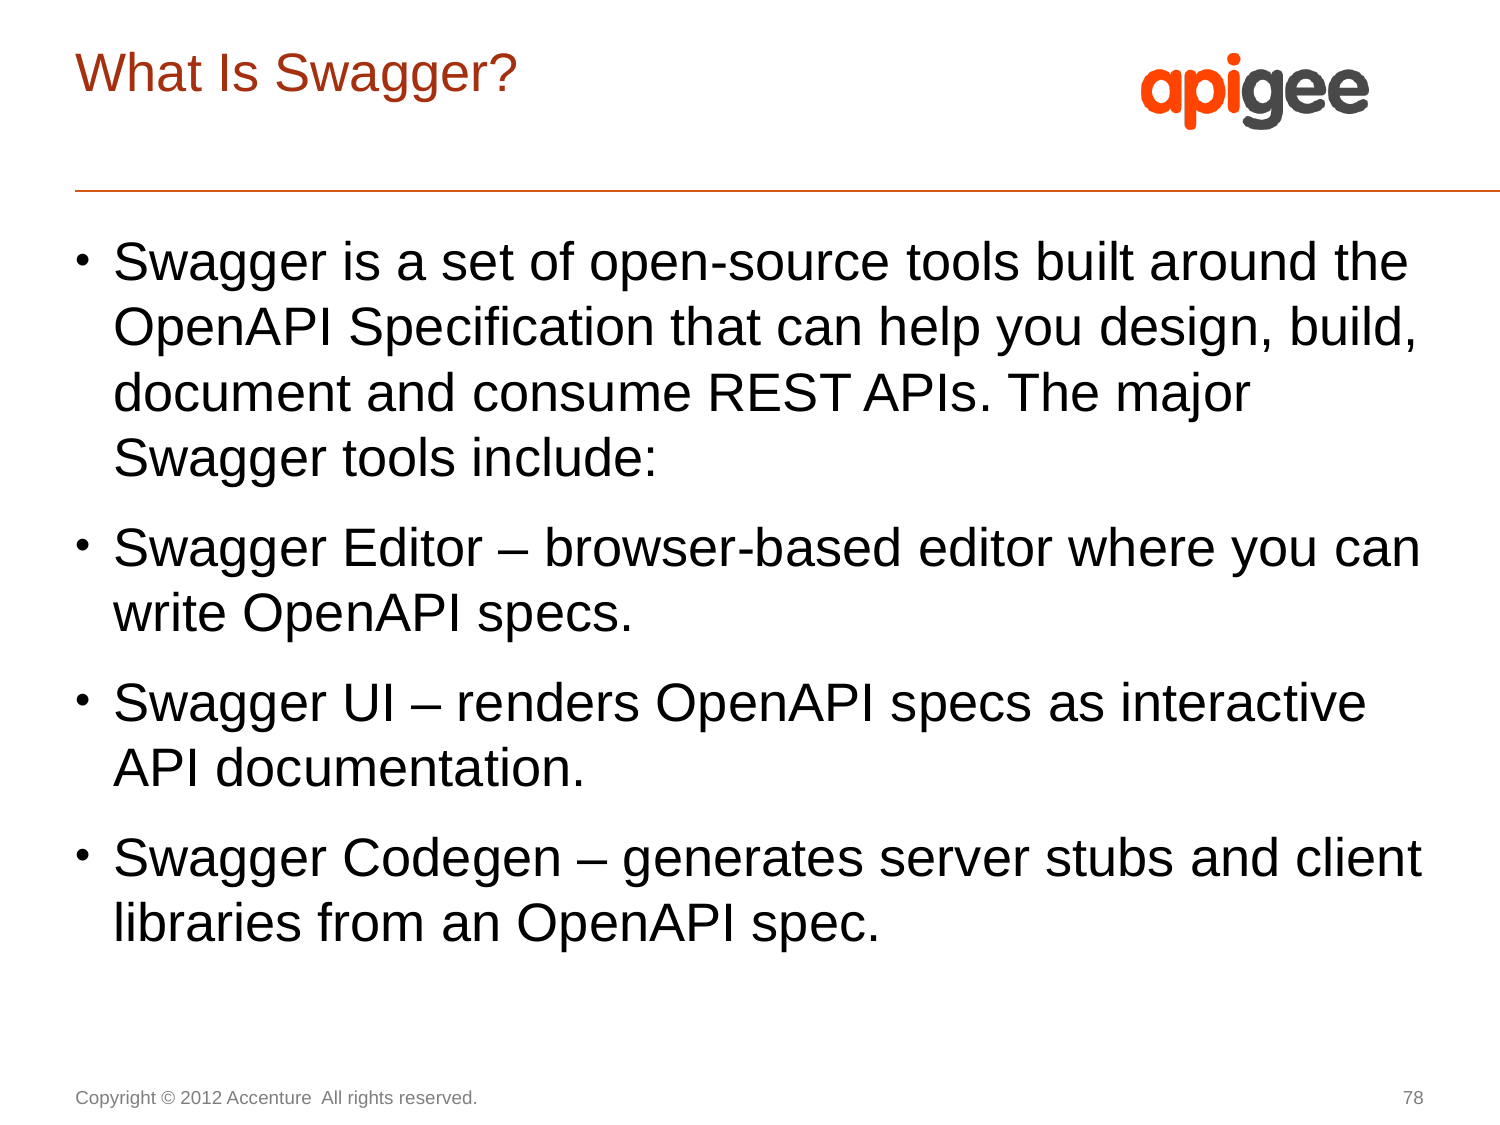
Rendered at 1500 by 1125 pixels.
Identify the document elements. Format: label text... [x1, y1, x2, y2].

title What Is Swagger? [75, 27, 1422, 157]
list Swagger is a set of open-source tools built around the OpenAPI Specification that can help you design, build, document and consume REST APIs. The major Swagger tools include: Swagger Editor – browser-based editor where you can write OpenAPI specs. Swagger UI – renders OpenAPI specs as interactive API documentation. Swagger Codegen – generates server stubs and client libraries from an OpenAPI spec. [75, 226, 1425, 1018]
